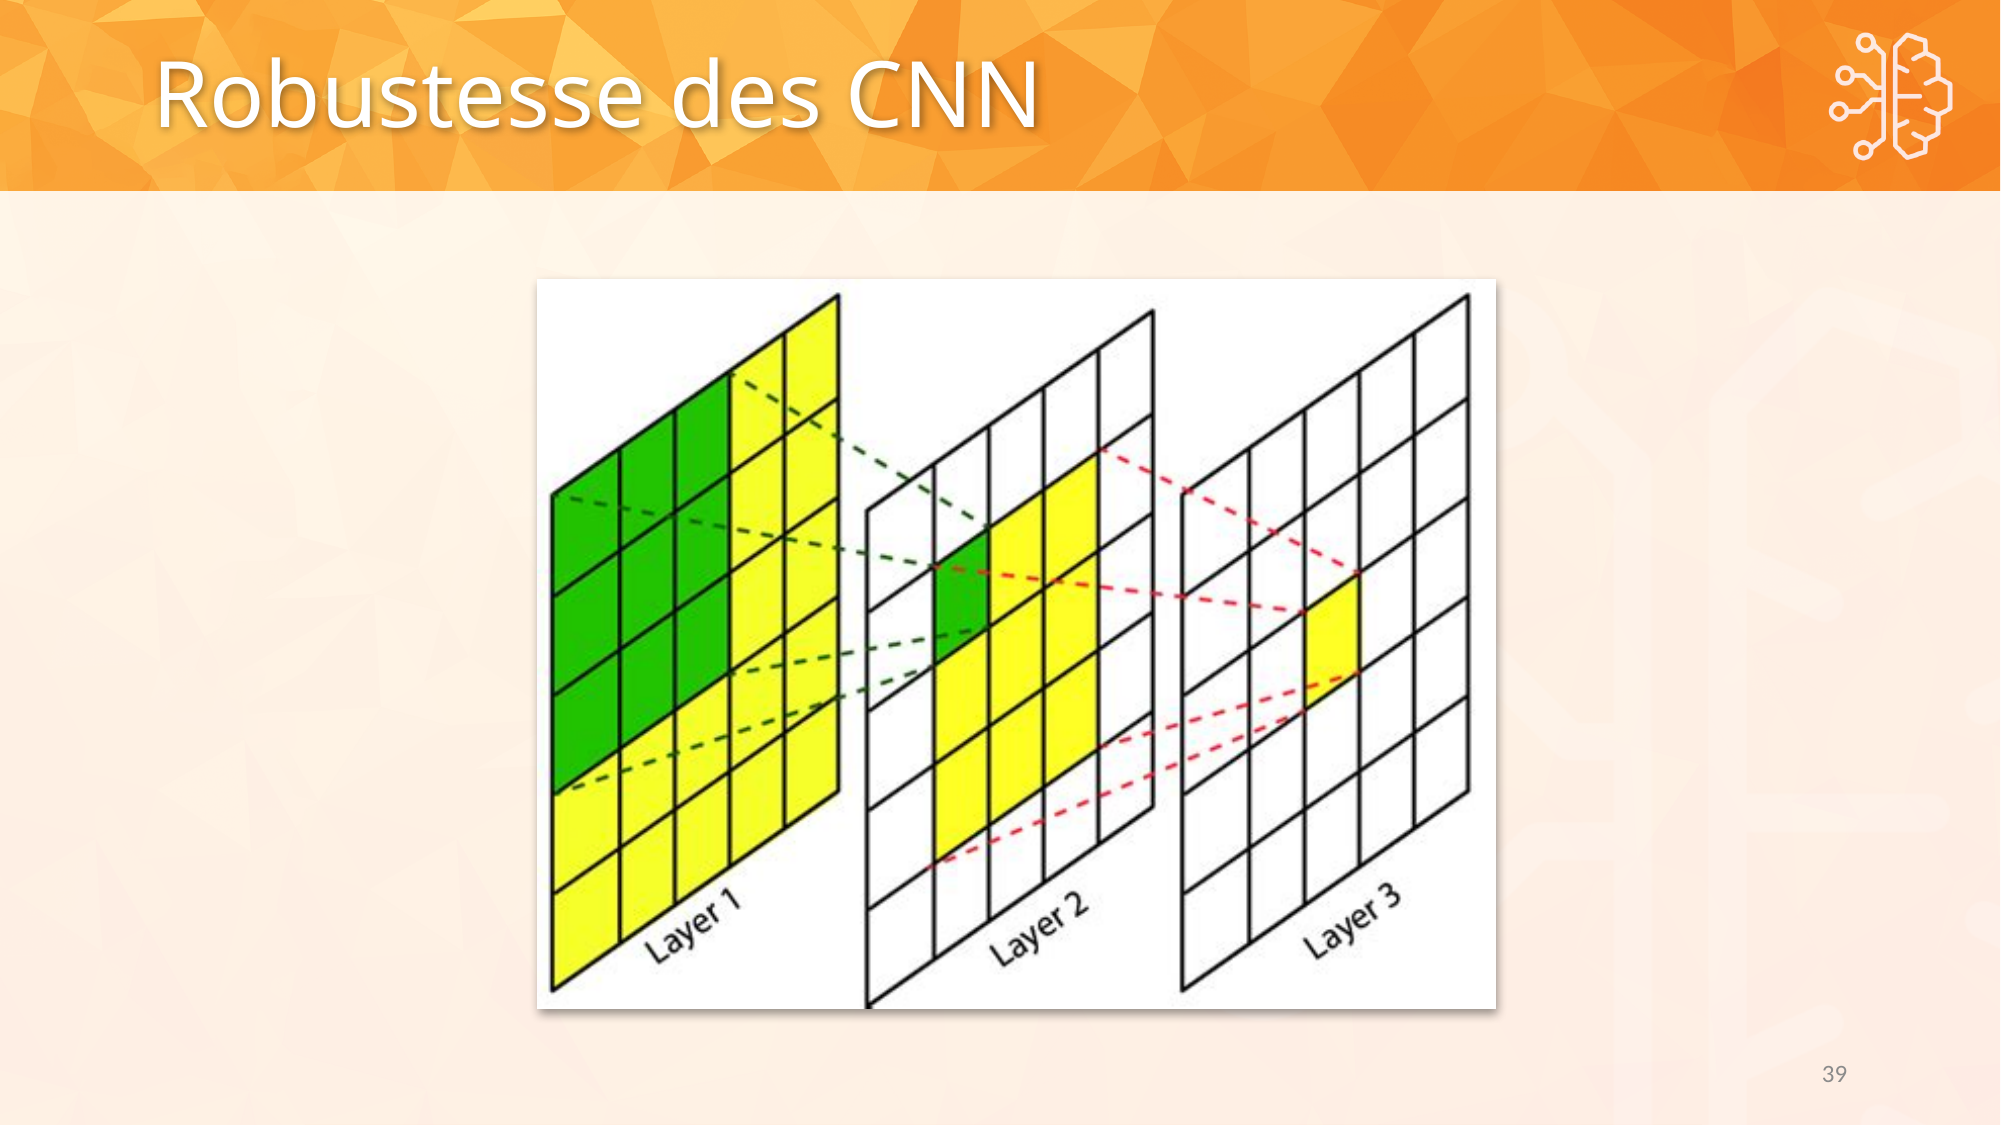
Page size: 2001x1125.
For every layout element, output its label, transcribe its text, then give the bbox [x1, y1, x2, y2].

picture [0, 0, 2001, 1125]
slide_number 39 [1412, 1042, 1863, 1103]
title Robustesse des CNN [137, 37, 1863, 158]
